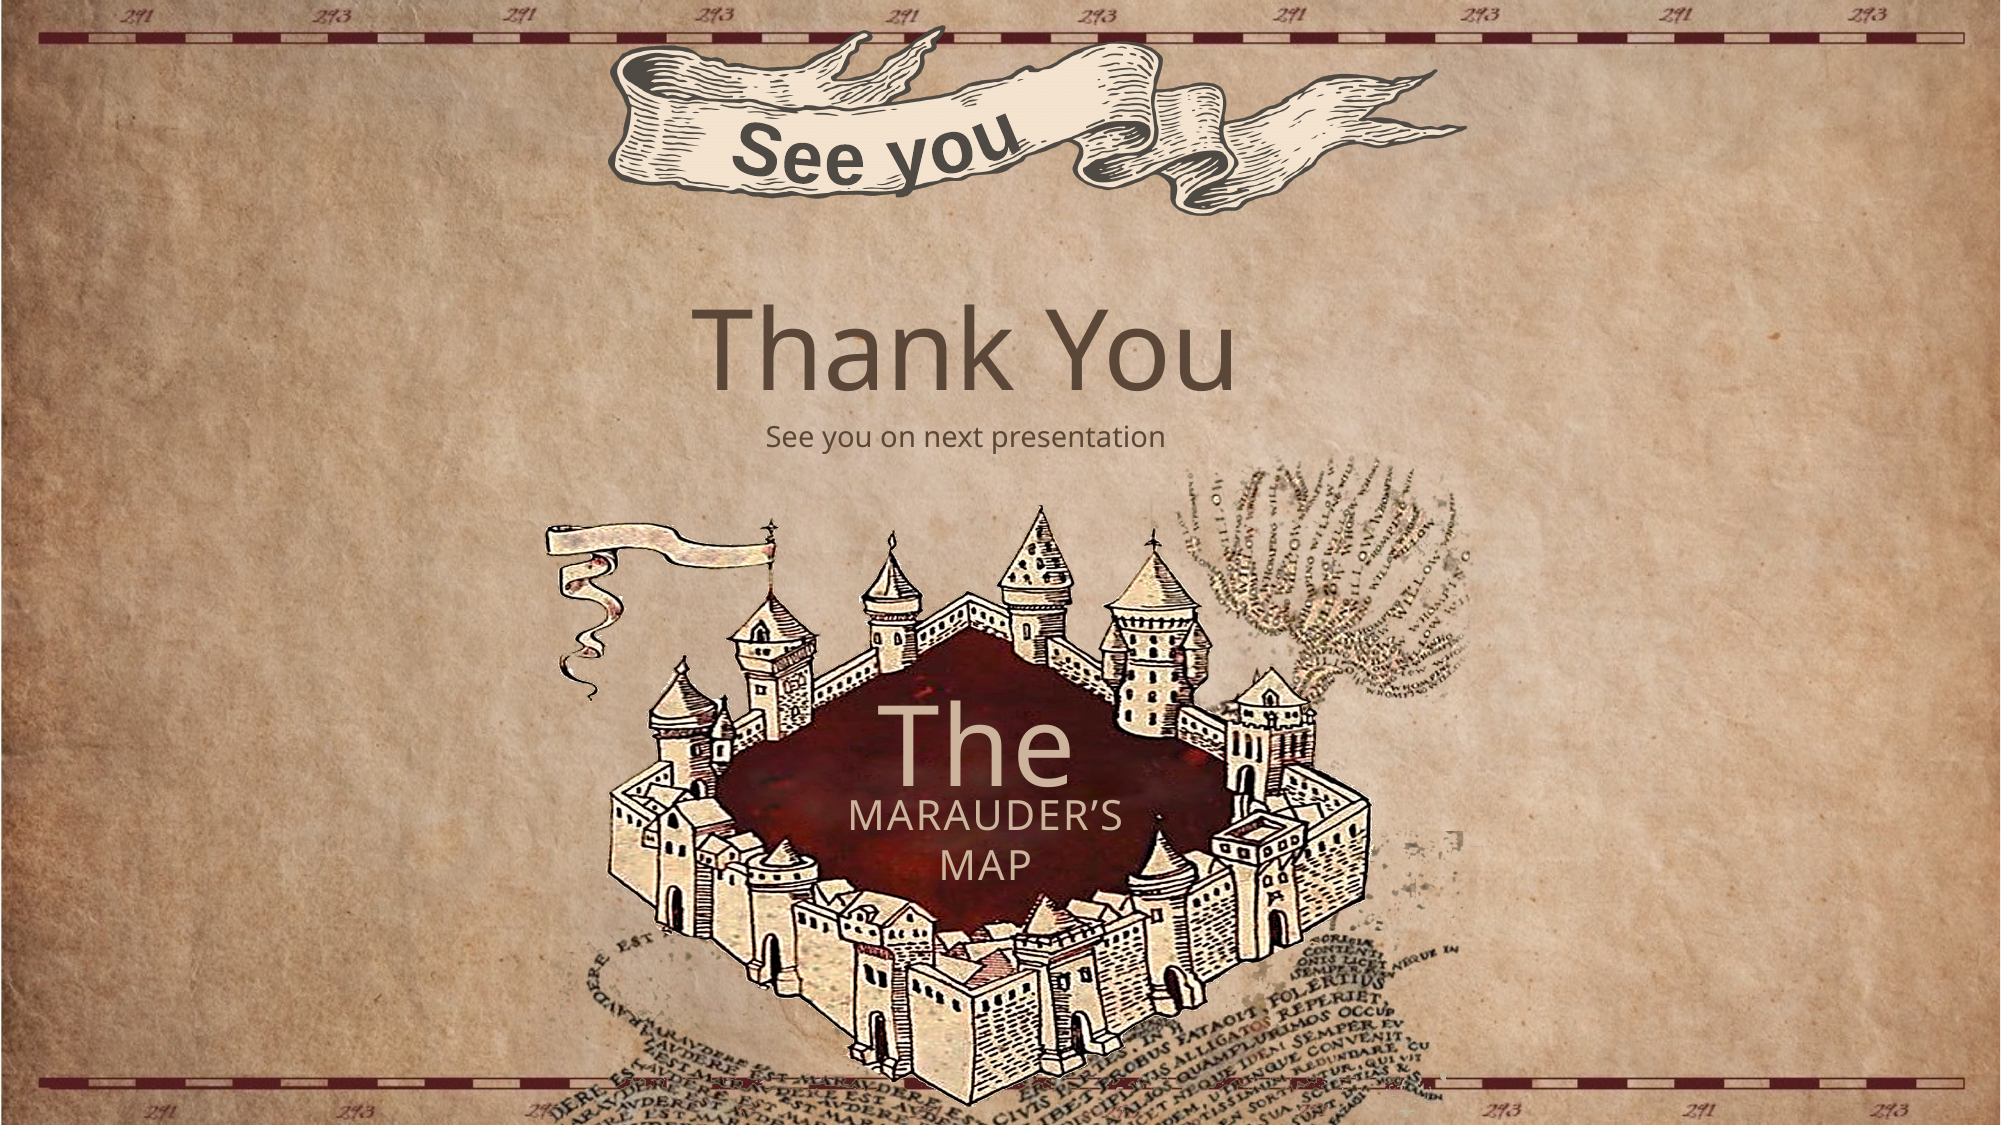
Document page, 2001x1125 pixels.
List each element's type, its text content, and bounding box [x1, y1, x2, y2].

text_box Thank You [676, 270, 1256, 421]
text_box See you on next presentation [750, 411, 1182, 446]
picture [0, 0, 2001, 1125]
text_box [608, 25, 1467, 216]
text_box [464, 446, 1512, 1125]
